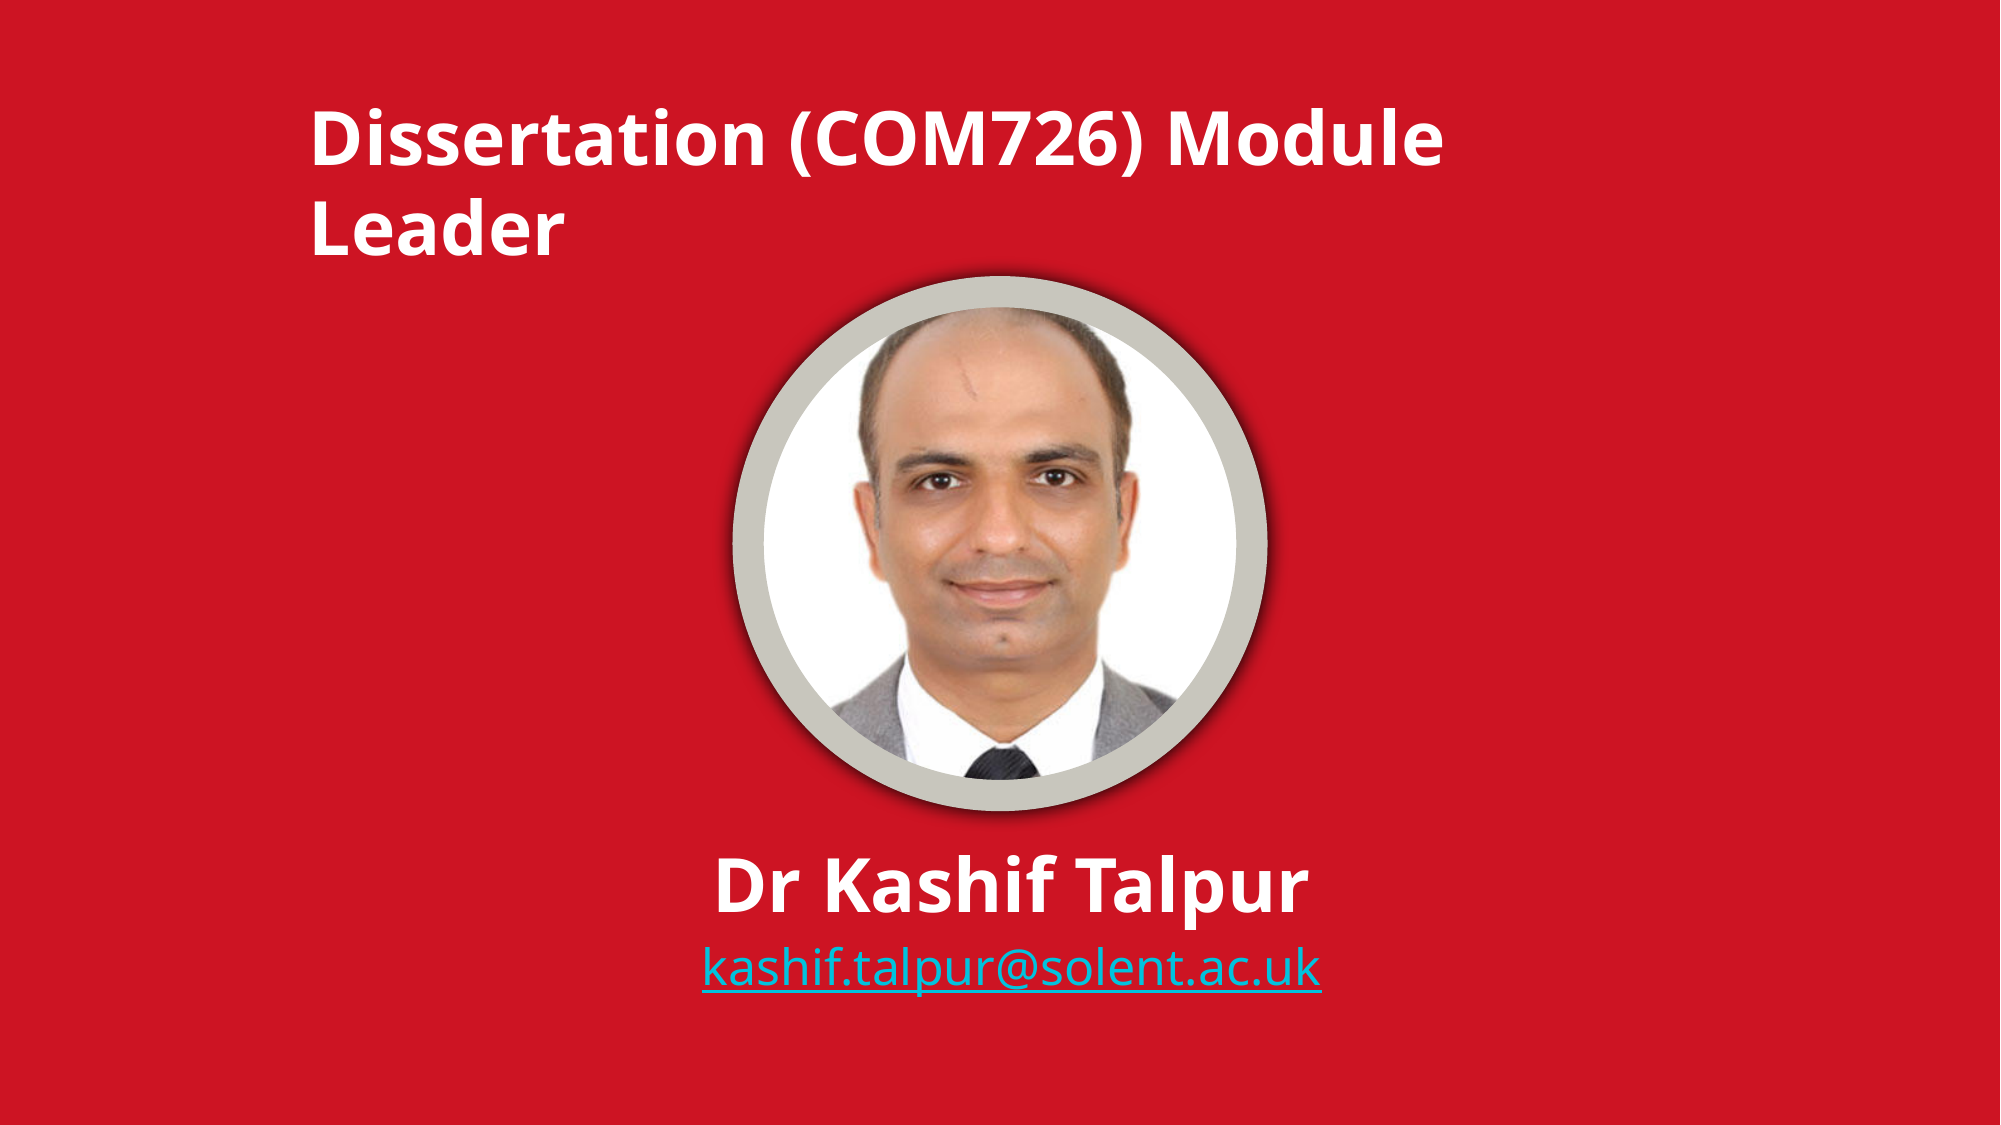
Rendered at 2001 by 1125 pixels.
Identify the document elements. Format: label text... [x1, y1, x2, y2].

text_box kashif.talpur@solent.ac.uk [701, 935, 1322, 1004]
text_box Dissertation (COM726) Module Leader [294, 83, 1706, 278]
picture [748, 291, 1252, 796]
text_box Dr Kashif Talpur [697, 829, 1326, 935]
